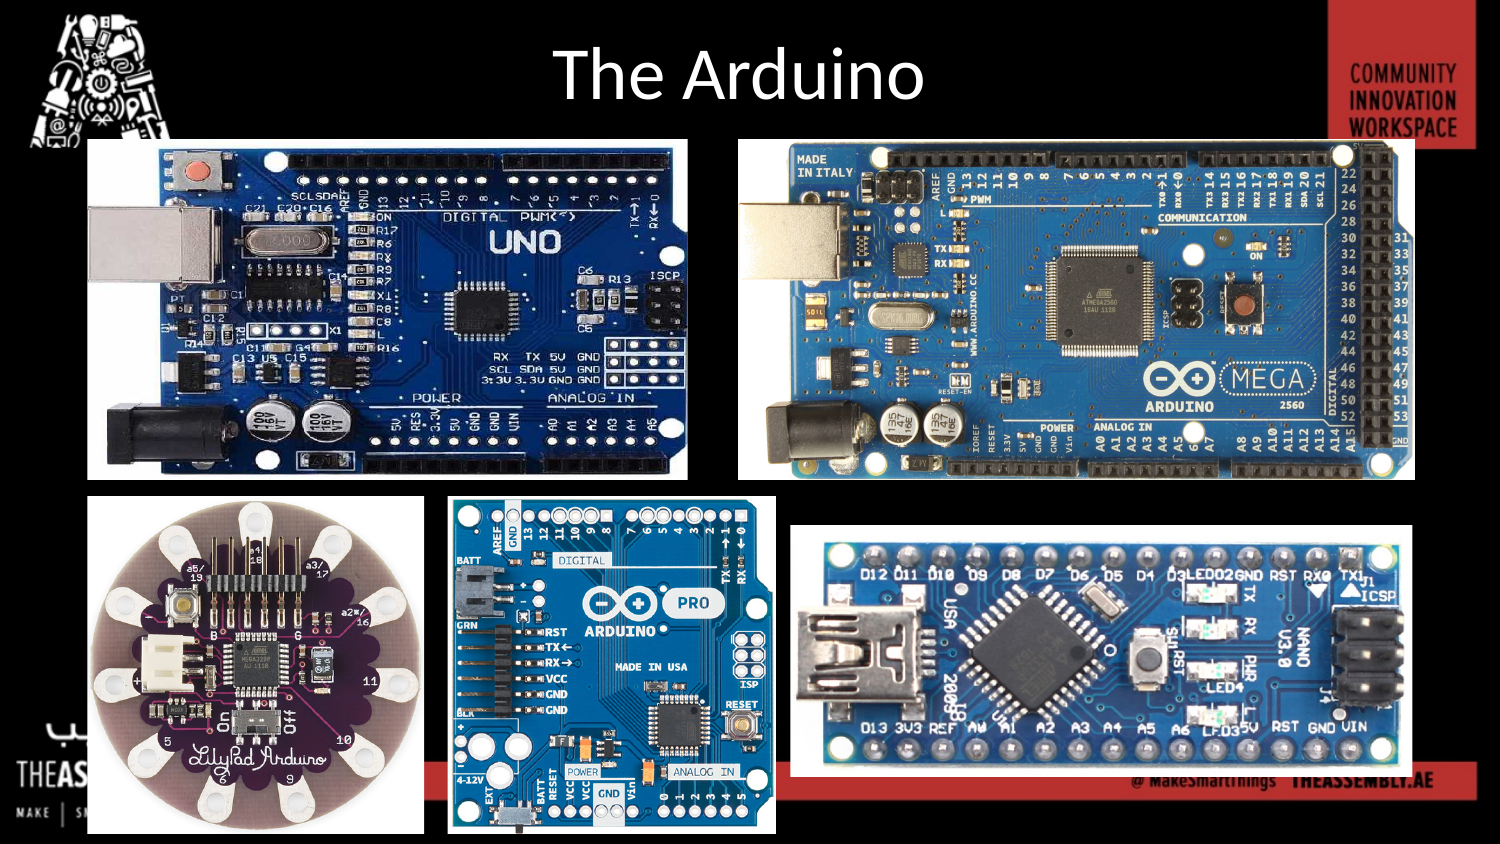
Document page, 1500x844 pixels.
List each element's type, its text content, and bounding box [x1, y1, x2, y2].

text_box The Arduino [64, 0, 1415, 140]
picture [0, 0, 1500, 844]
